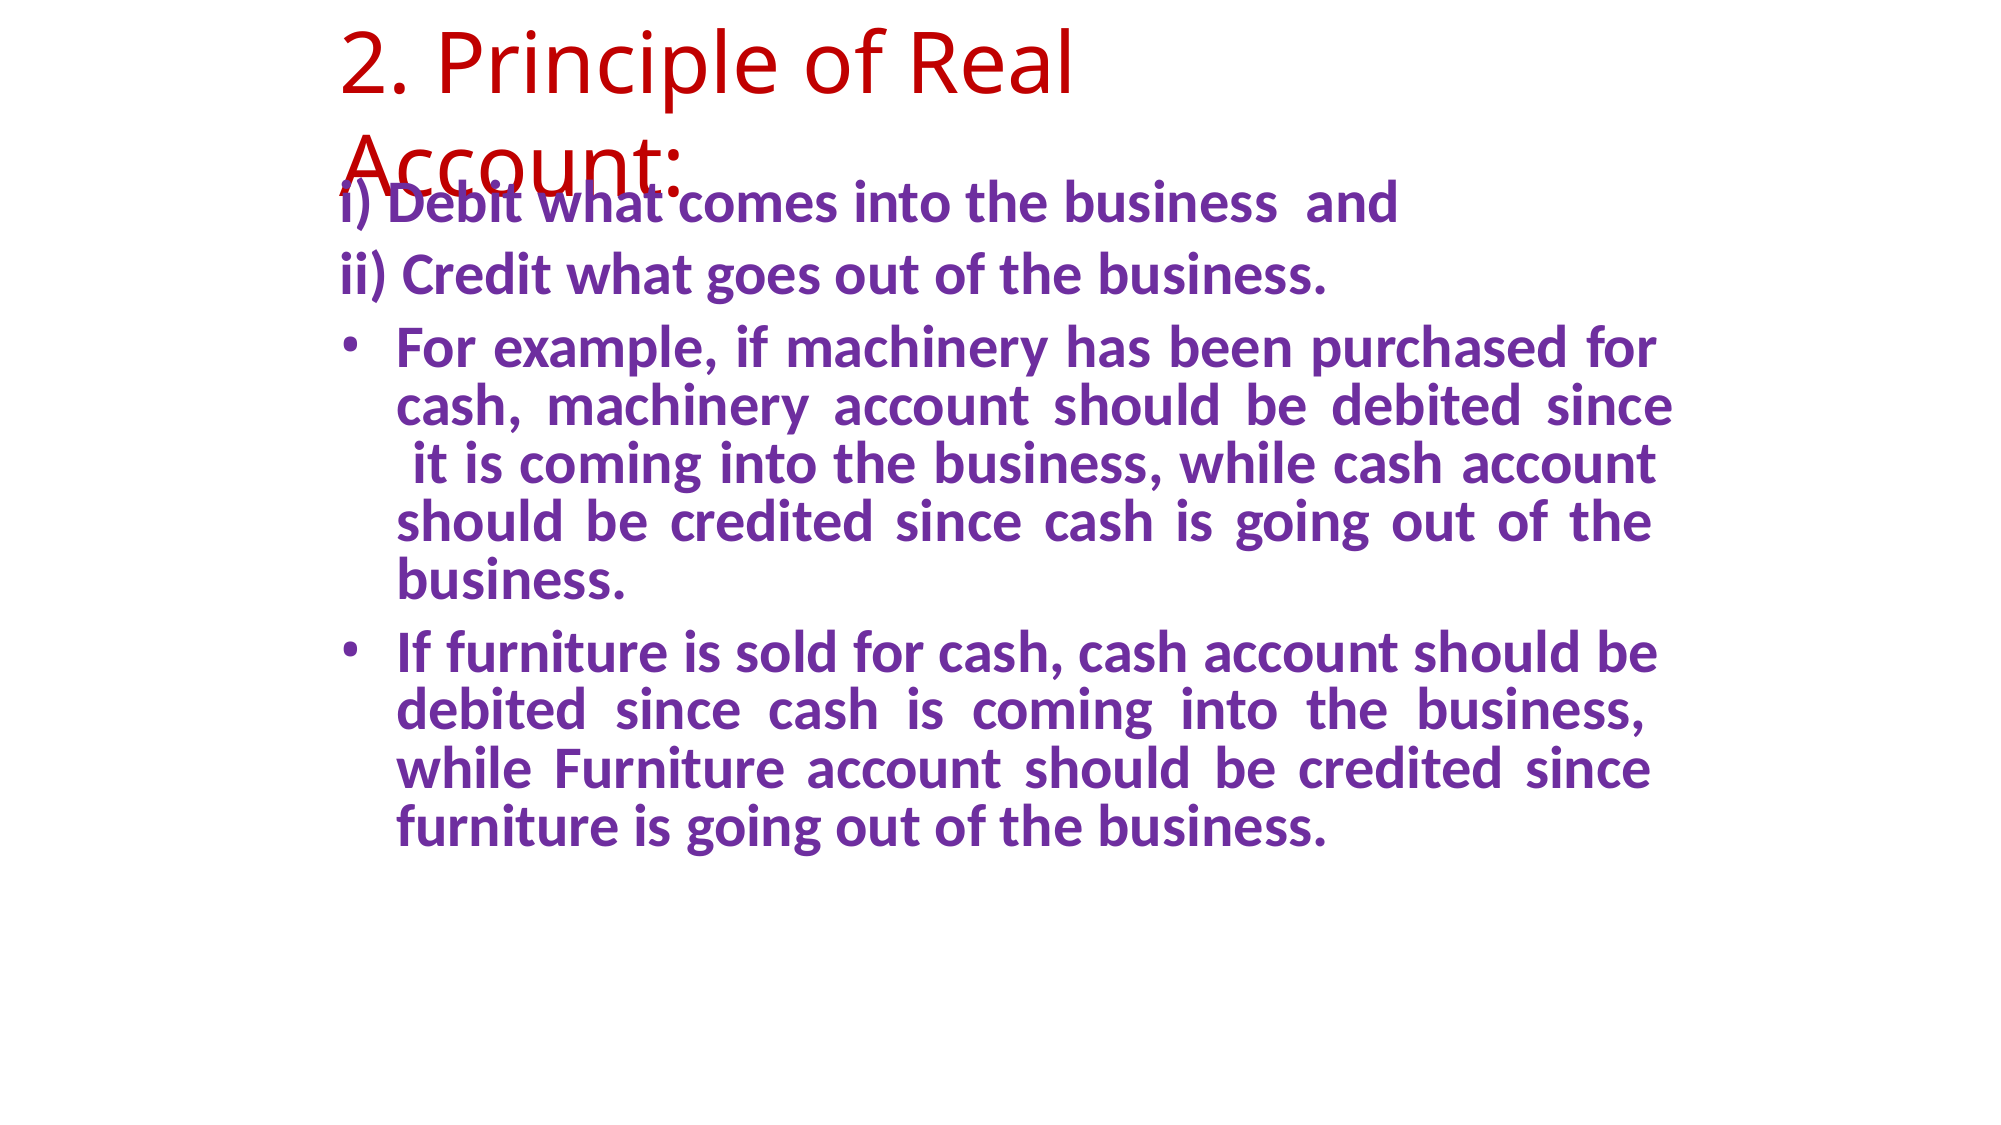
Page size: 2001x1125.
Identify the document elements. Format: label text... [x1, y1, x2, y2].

title 2. Principle of Real Account: [337, 6, 1334, 159]
text_box Debit what comes into the business and Credit what goes out of the business. For example, if machinery has been purchased for cash, machinery account should be debited since it is coming into the business, while cash account should be credited since cash is going out of the business. If furniture is sold for cash, cash account should be debited since cash is coming into the business, while Furniture account should be credited since furniture is going out of the business. [337, 159, 1675, 858]
